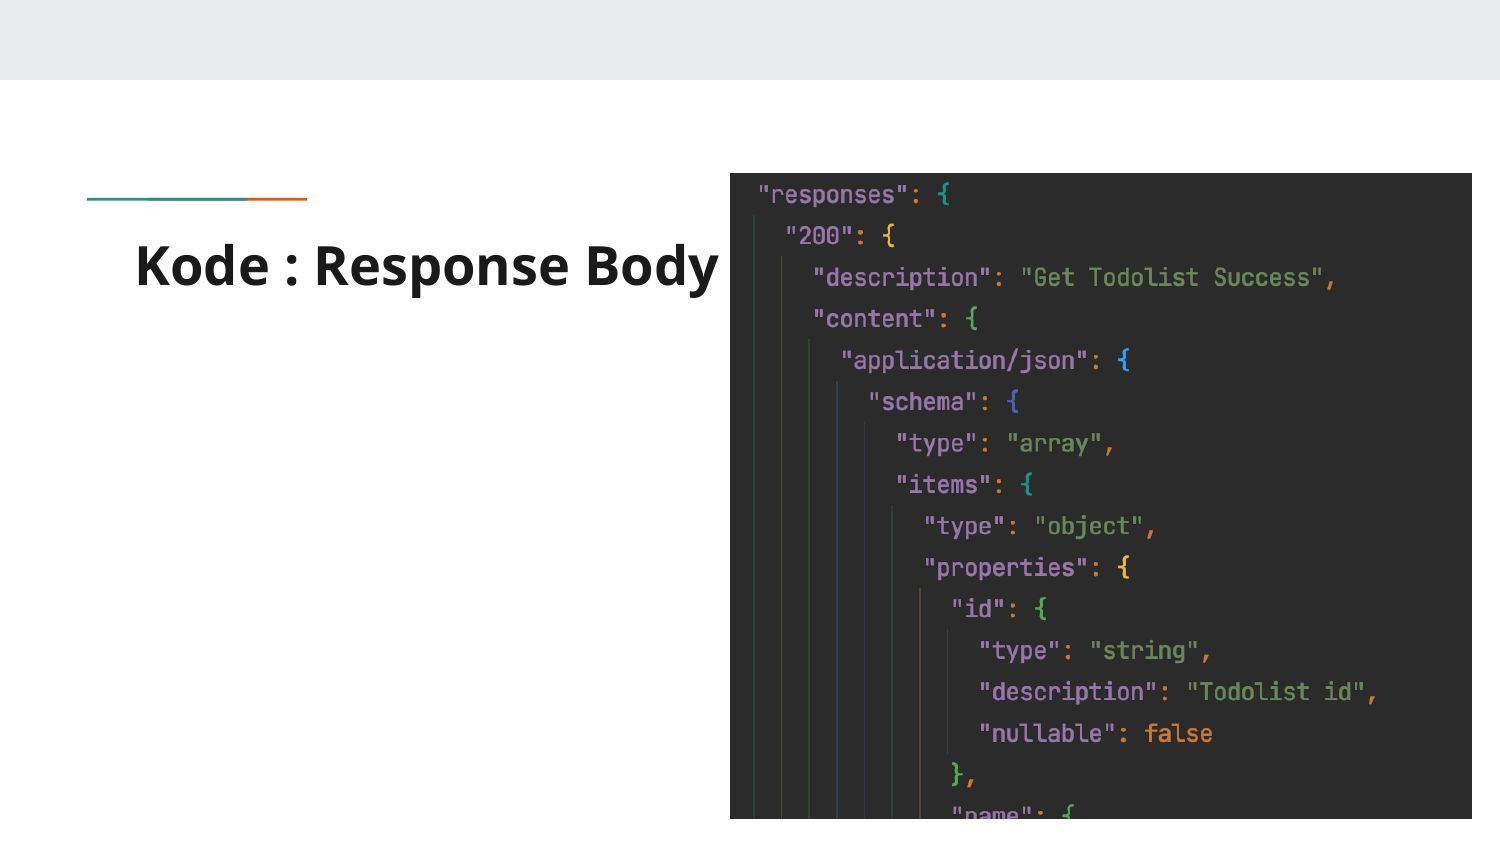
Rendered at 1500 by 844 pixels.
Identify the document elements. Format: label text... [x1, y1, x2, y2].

picture [730, 172, 1472, 819]
title Kode : Response Body [119, 216, 725, 305]
